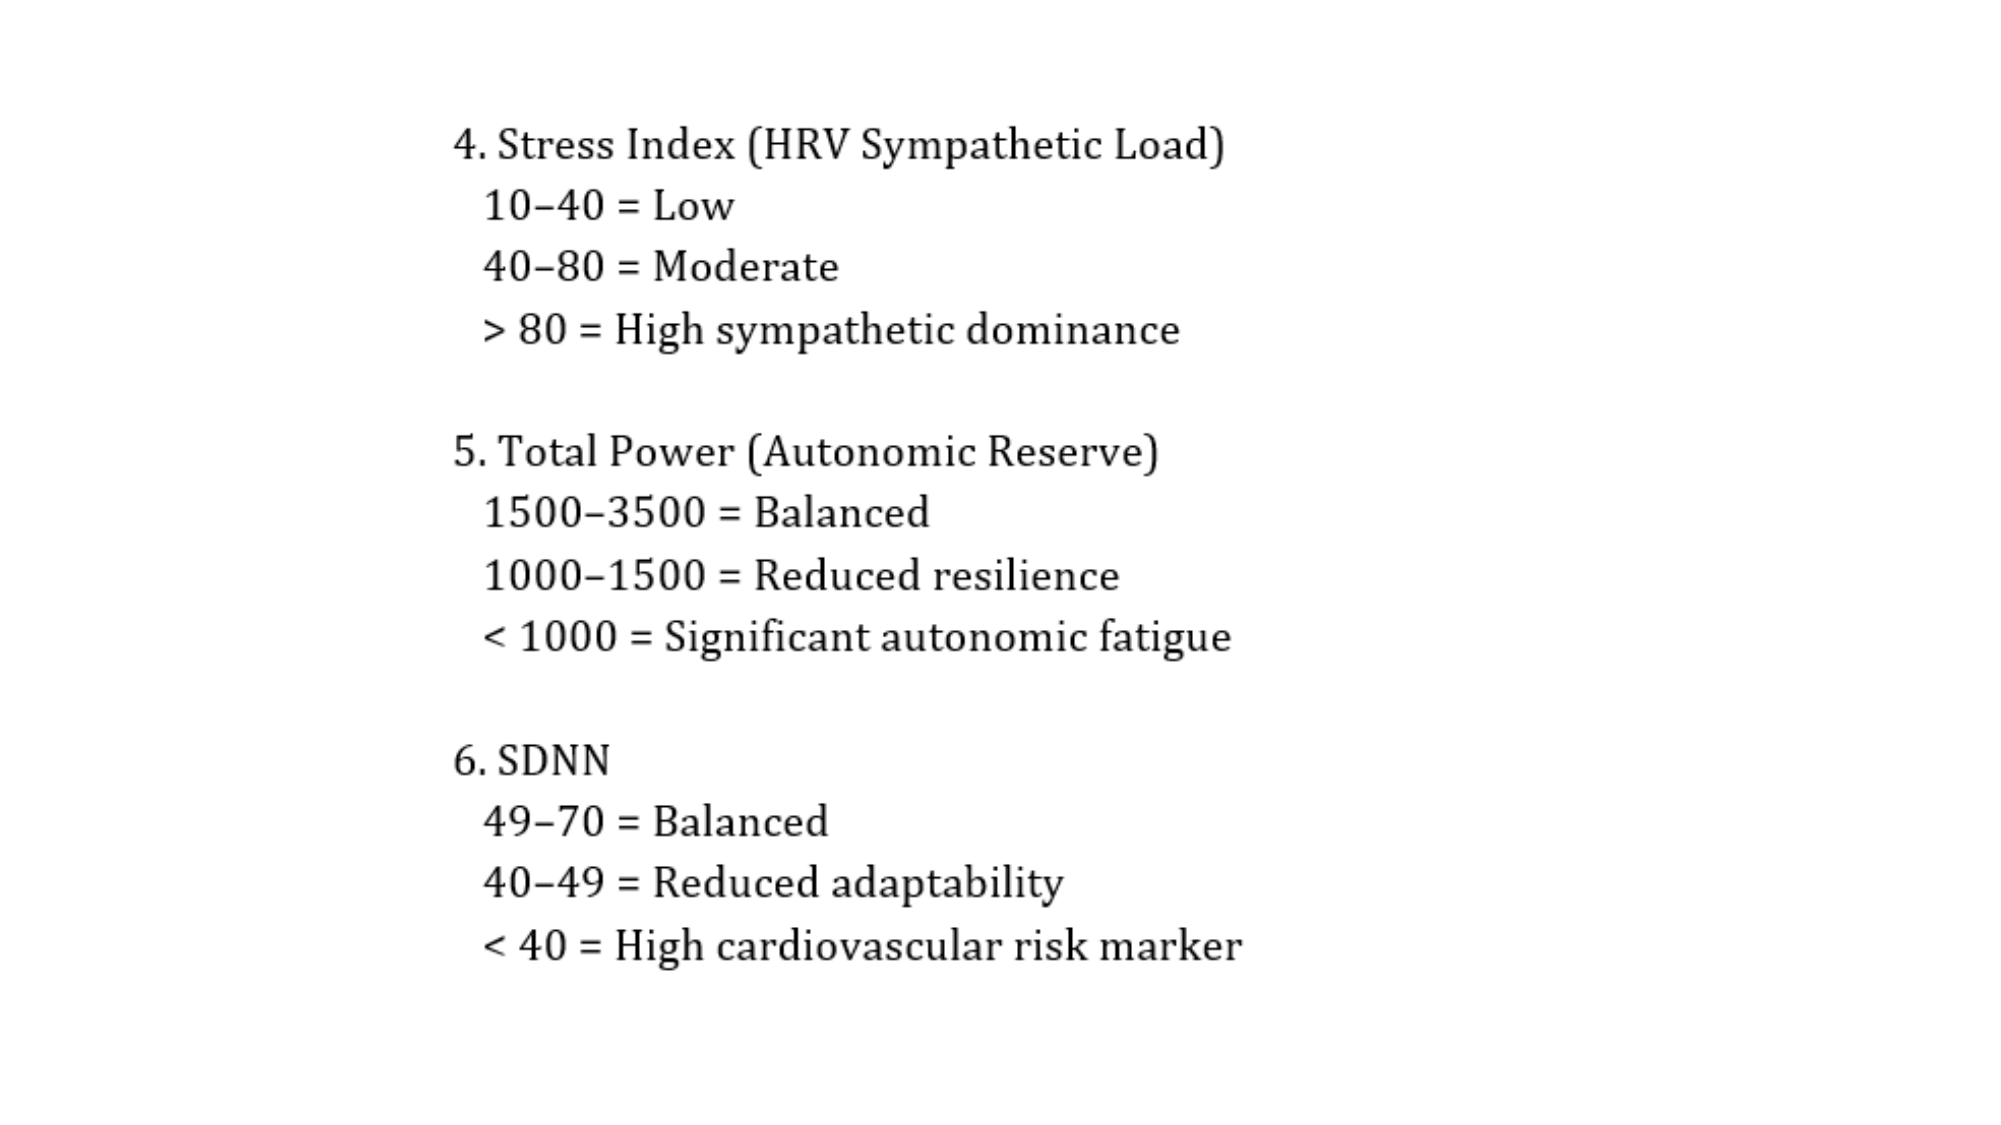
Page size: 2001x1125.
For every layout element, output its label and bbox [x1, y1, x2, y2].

picture [298, 87, 1423, 1079]
